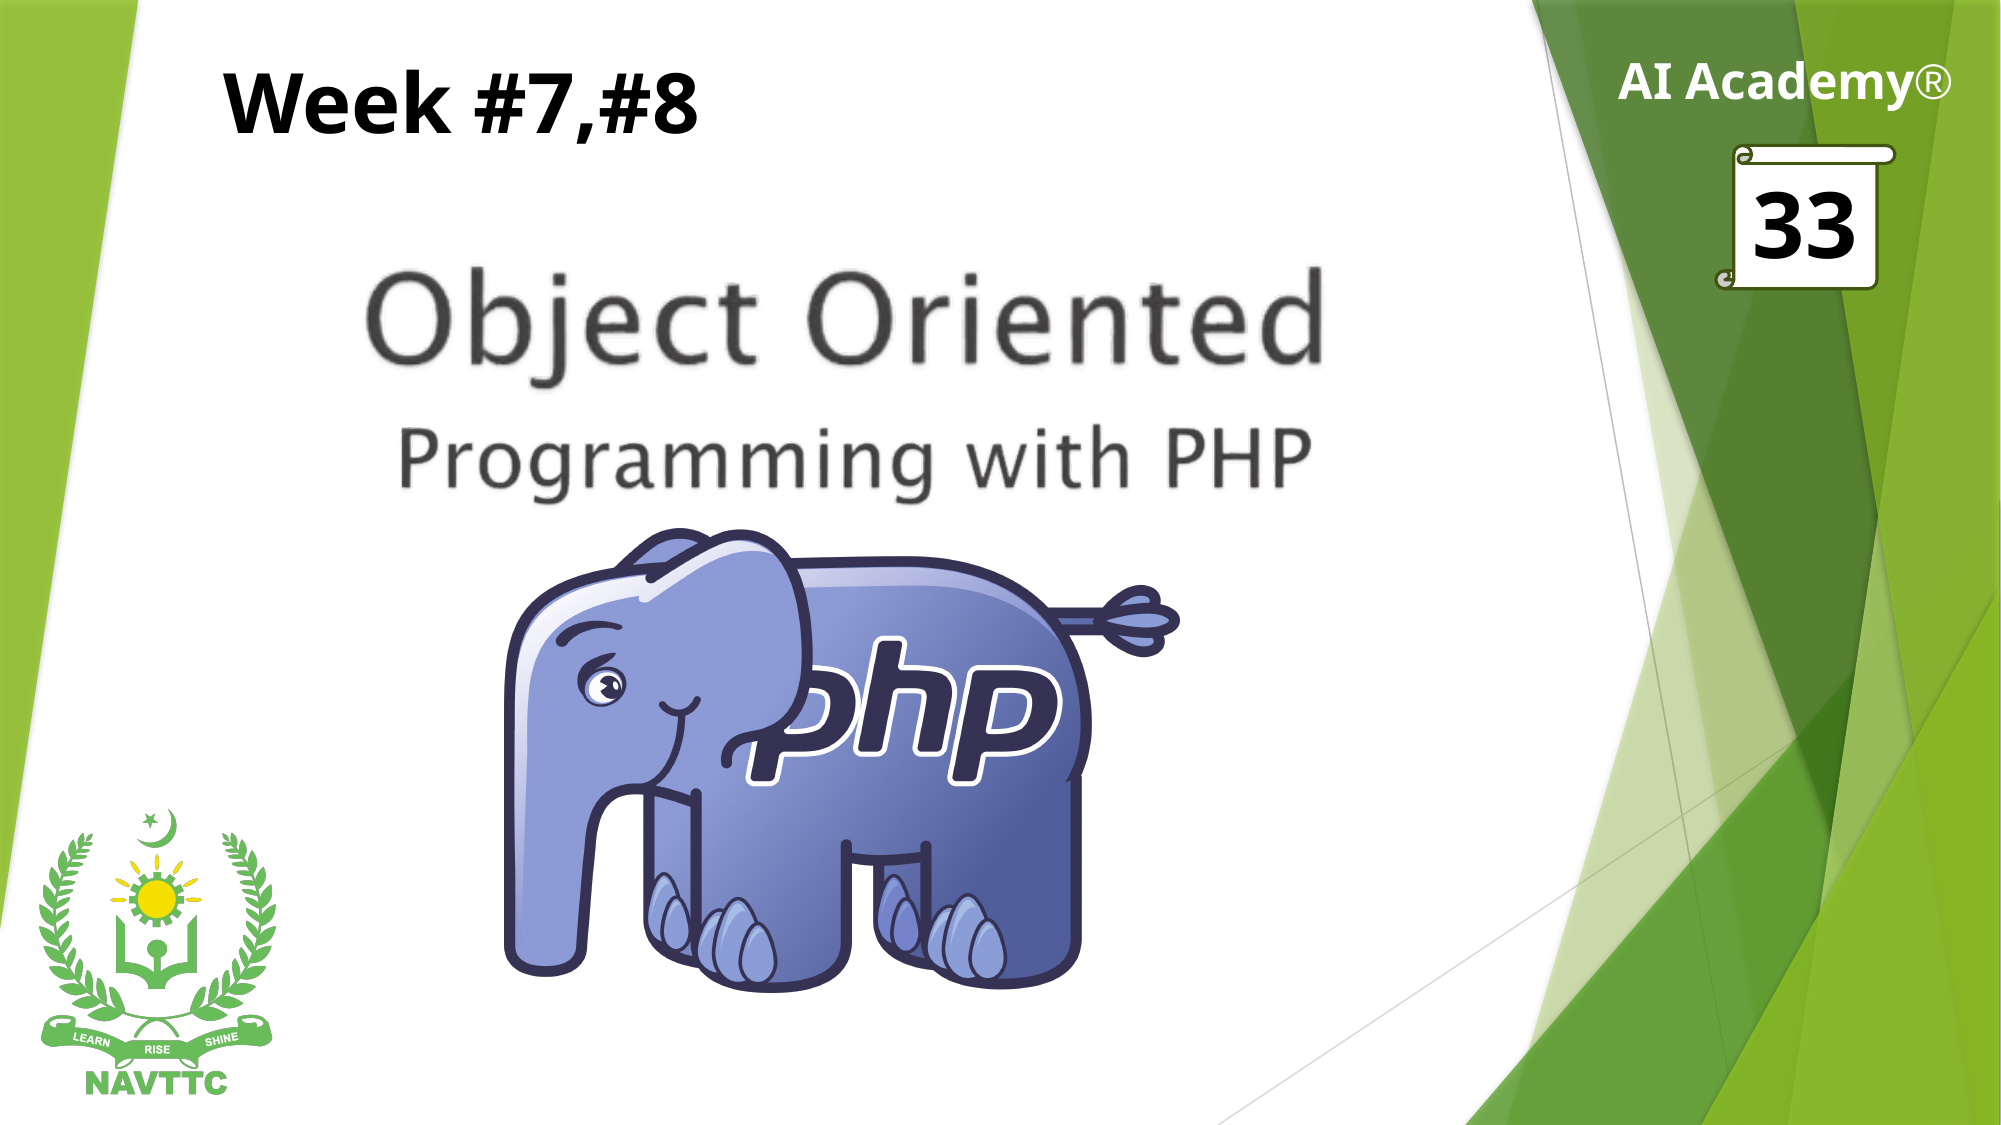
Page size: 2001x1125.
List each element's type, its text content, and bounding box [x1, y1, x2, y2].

picture [0, 794, 315, 1110]
text_box Week #7,#8 [208, 42, 715, 158]
picture [503, 528, 1181, 993]
text_box 33 [1714, 143, 1897, 291]
picture [391, 414, 1324, 513]
text_box AI Academy® [1604, 42, 2000, 118]
picture [351, 254, 1333, 400]
